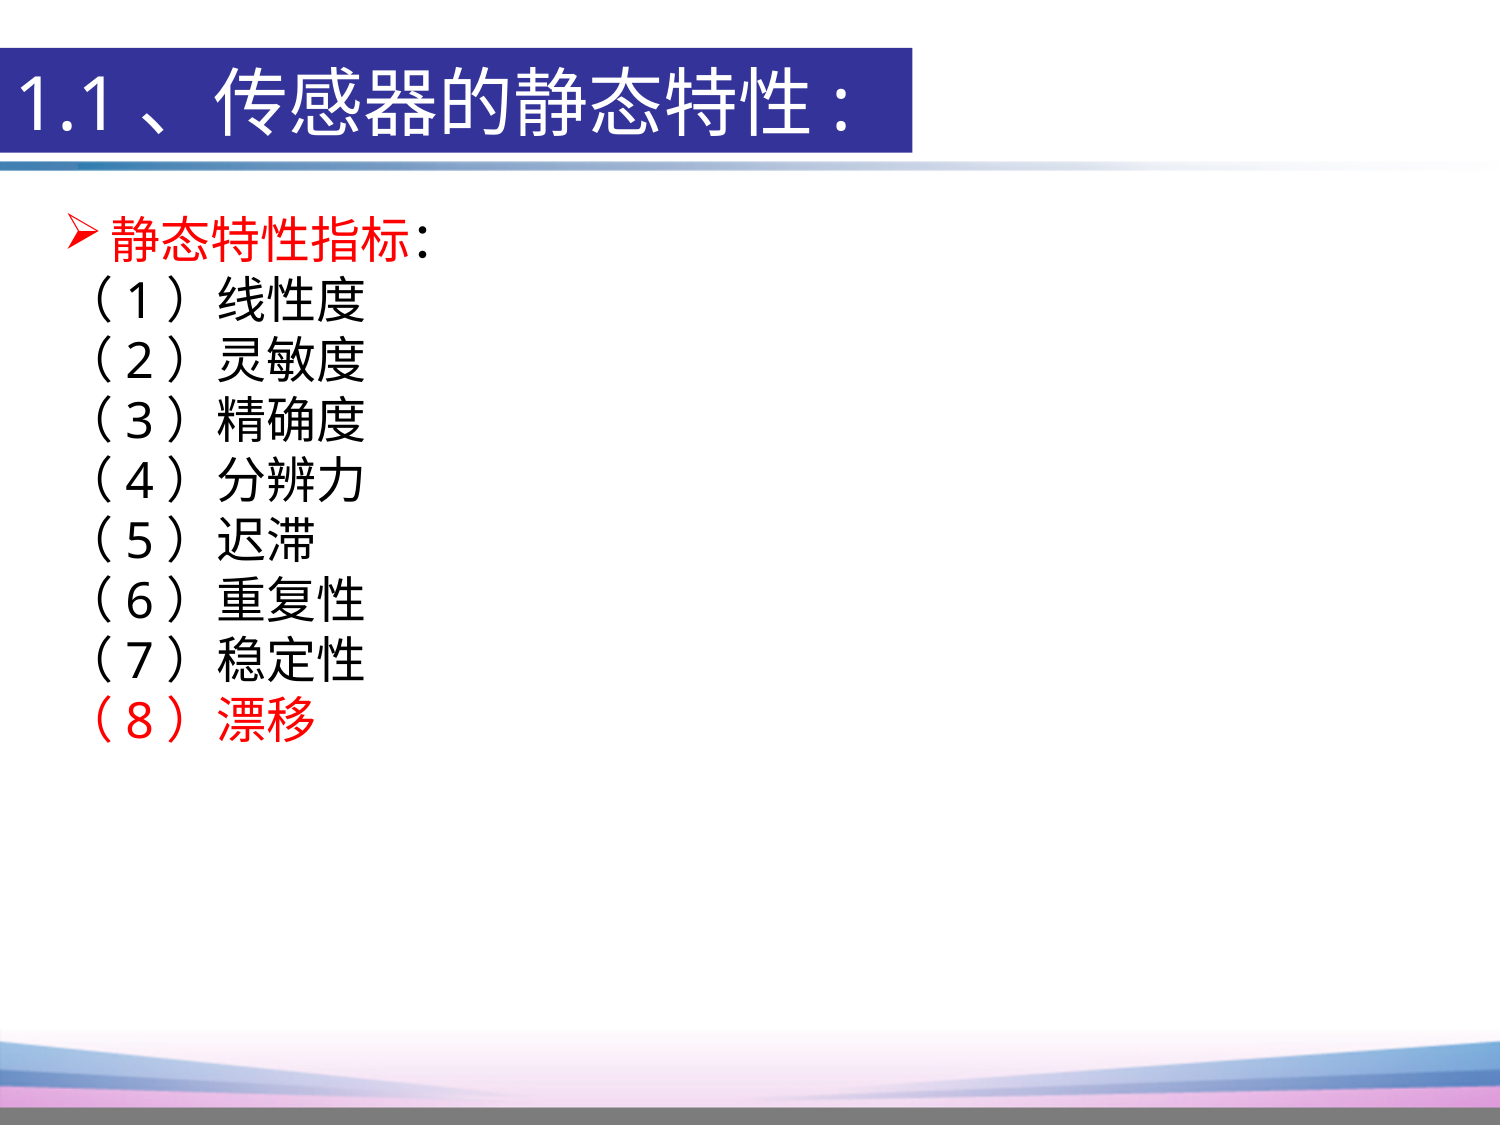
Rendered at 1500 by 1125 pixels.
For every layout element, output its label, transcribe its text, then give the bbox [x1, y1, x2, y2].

text_box 1.1、传感器的静态特性: [0, 47, 913, 153]
text_box 静态特性指标： （1）线性度 （2）灵敏度 （3）精确度 （4）分辨力 （5）迟滞 （6）重复性 （7）稳定性 （8）漂移 [48, 200, 1452, 756]
picture [0, 0, 1500, 1125]
